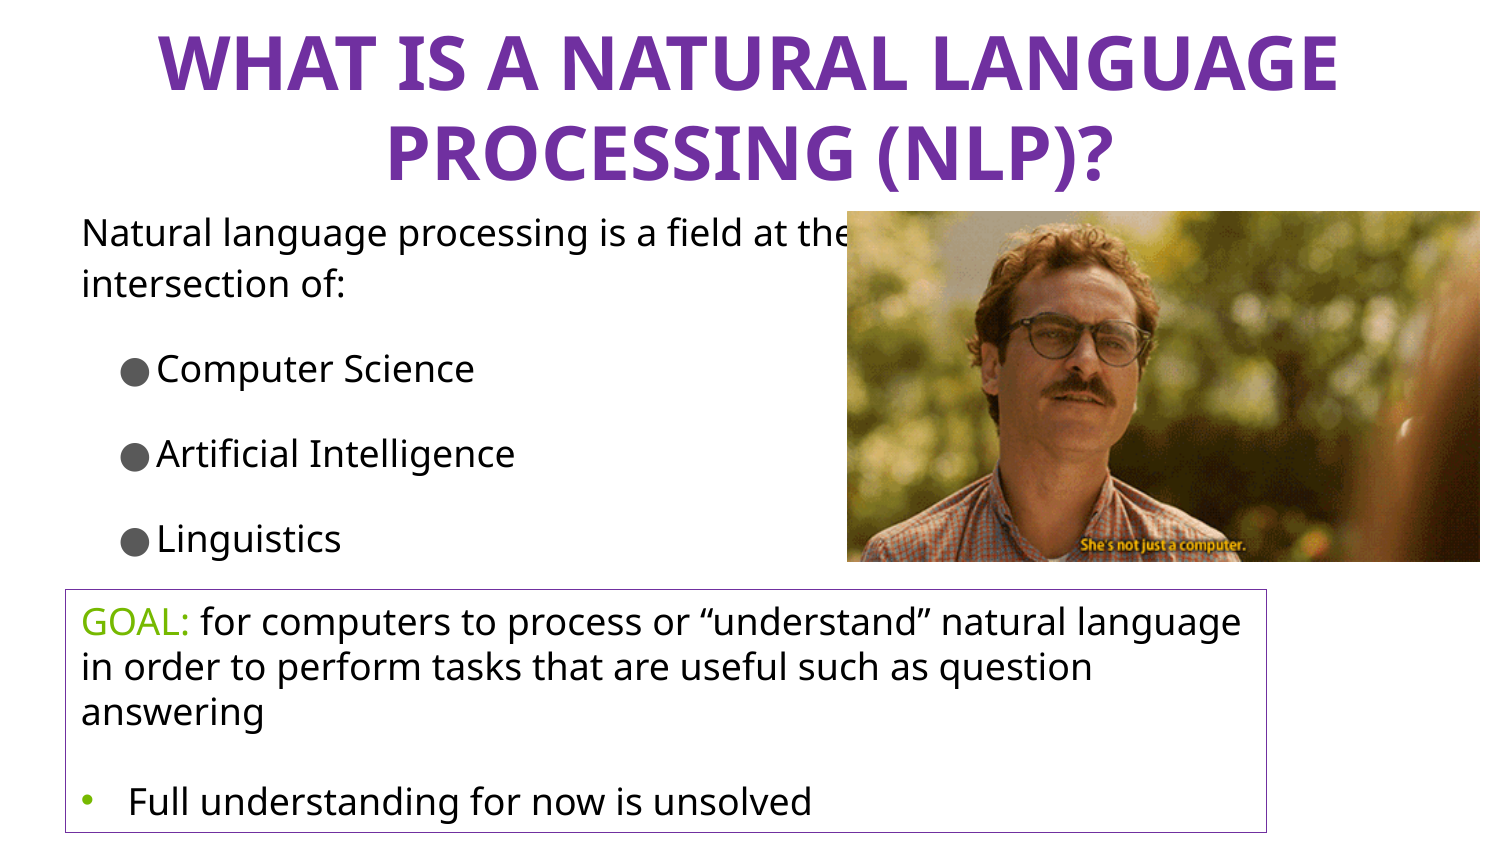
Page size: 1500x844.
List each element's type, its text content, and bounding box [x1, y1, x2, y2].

picture [847, 211, 1480, 562]
list Natural language processing is a field at the intersection of: Computer Science Artificial Intelligence Linguistics [65, 186, 949, 583]
text_box GOAL: for computers to process or “understand” natural language in order to perform tasks that are useful such as question answering Full understanding for now is unsolved [65, 589, 1267, 833]
title WHAT IS A NATURAL LANGUAGE PROCESSING (NLP)? [0, 0, 1500, 183]
